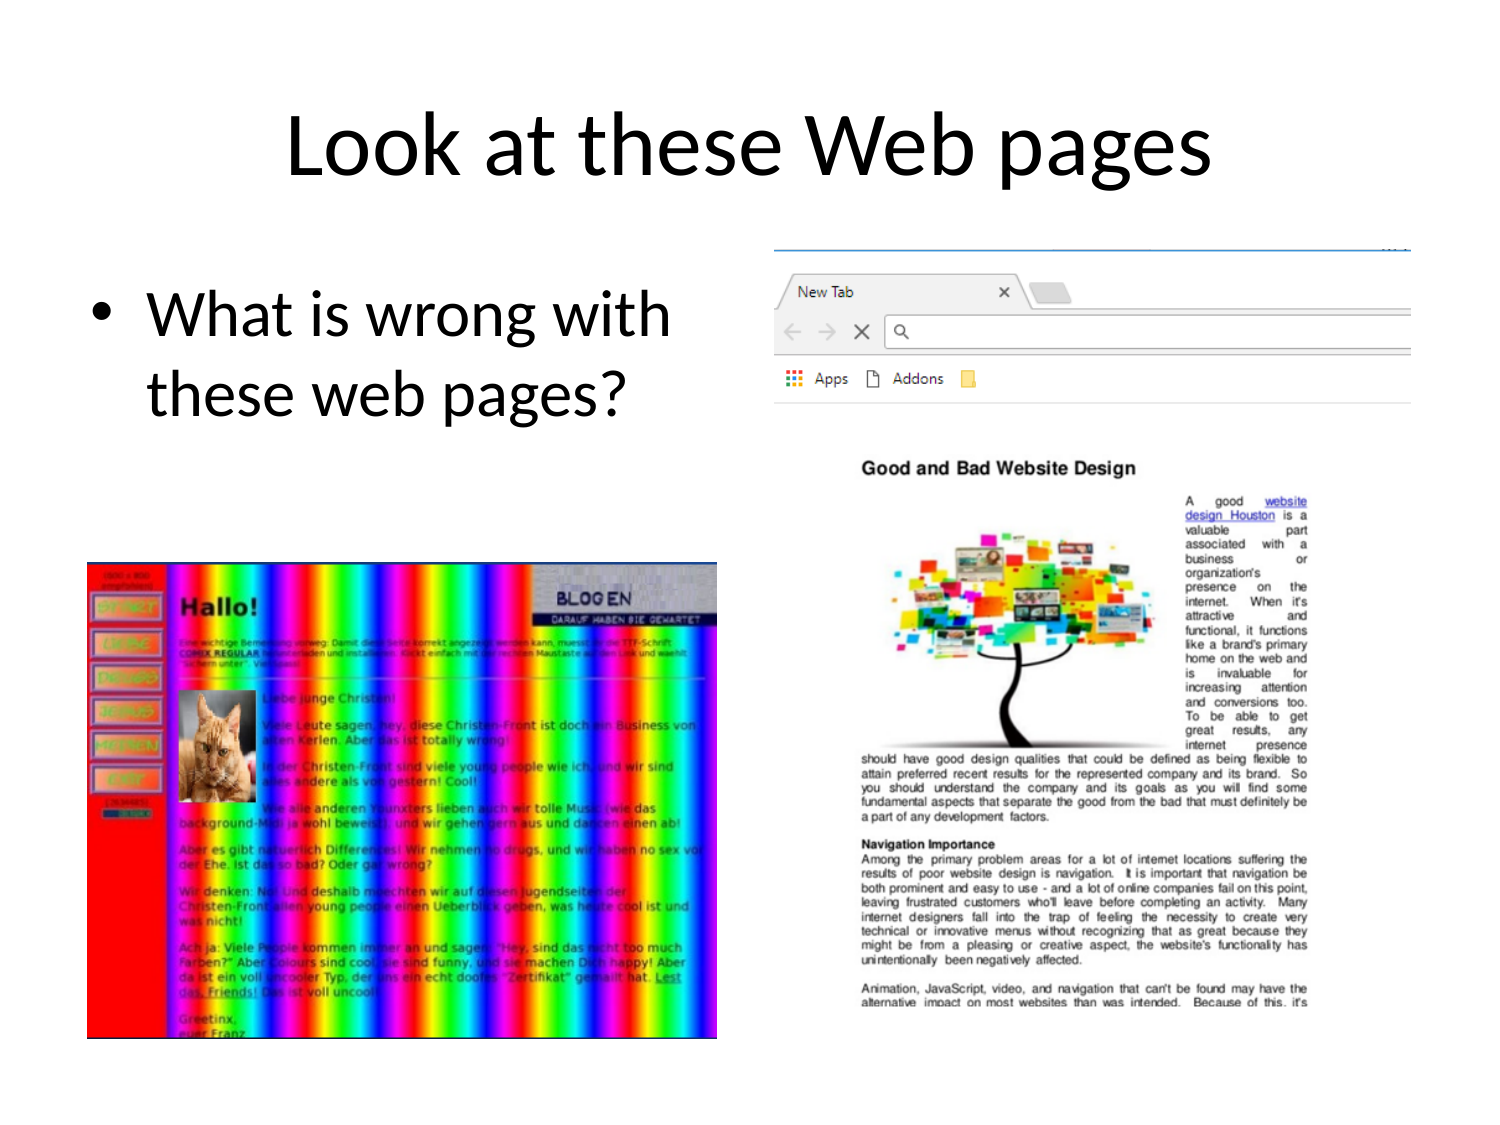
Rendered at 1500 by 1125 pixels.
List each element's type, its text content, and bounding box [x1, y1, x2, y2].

list What is wrong with these web pages? [74, 262, 713, 1006]
picture [774, 249, 1411, 1066]
picture [87, 562, 717, 1040]
title Look at these Web pages [74, 44, 1426, 233]
